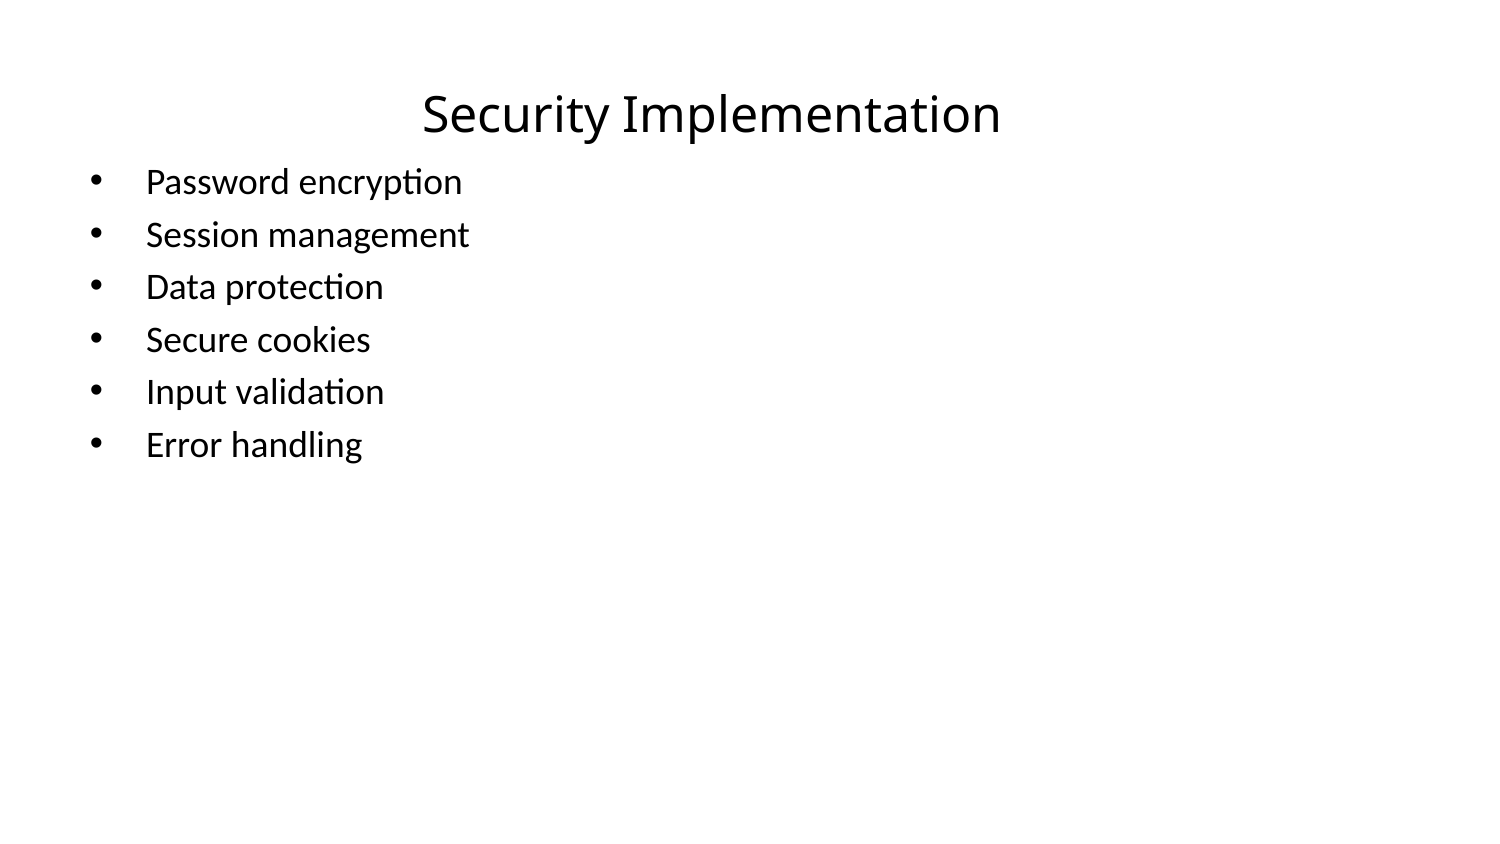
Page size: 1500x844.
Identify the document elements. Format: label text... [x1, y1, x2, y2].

list Password encryption Session management Data protection Secure cookies Input validation Error handling [75, 150, 1350, 825]
title Security Implementation [75, 75, 1350, 150]
